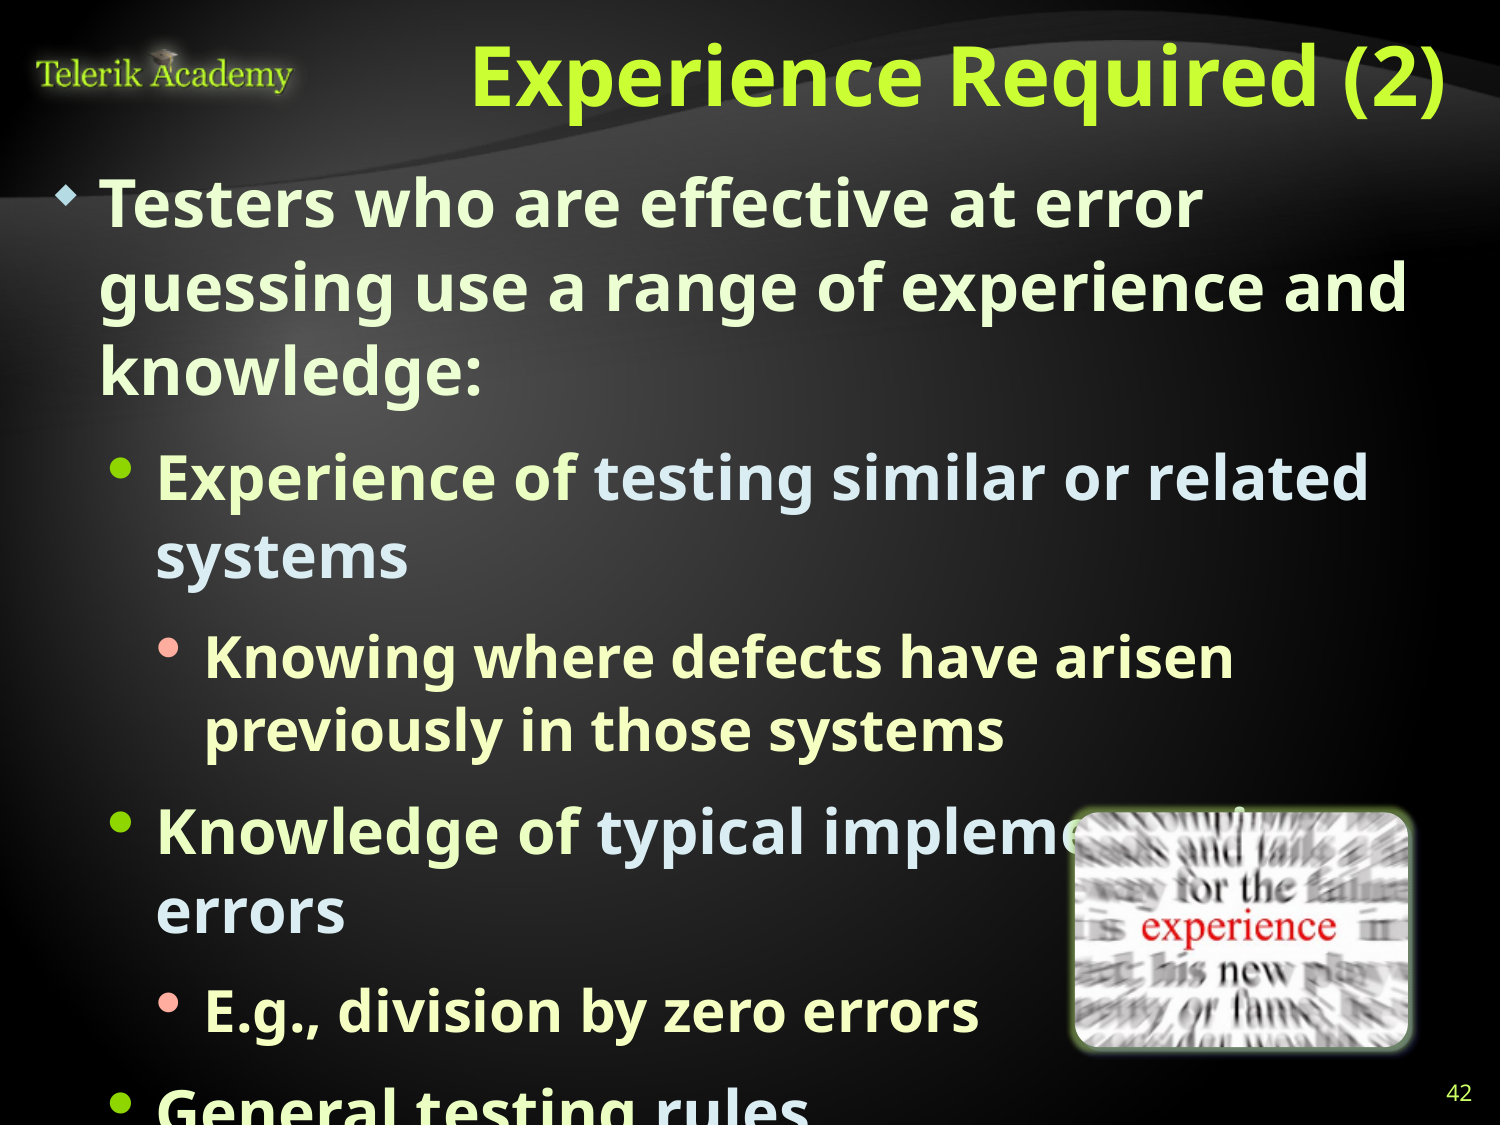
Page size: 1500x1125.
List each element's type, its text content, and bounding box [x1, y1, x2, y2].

list Testers who are effective at error guessing use a range of experience and knowledge: Experience of testing similar or related systems Knowing where defects have arisen previously in those systems Knowledge of typical implementation errors E.g., division by zero errors General testing rules [37, 149, 1463, 1100]
picture [0, 0, 1500, 1125]
slide_number 42 [1412, 1074, 1488, 1113]
title Experience Required (2) [300, 12, 1463, 149]
